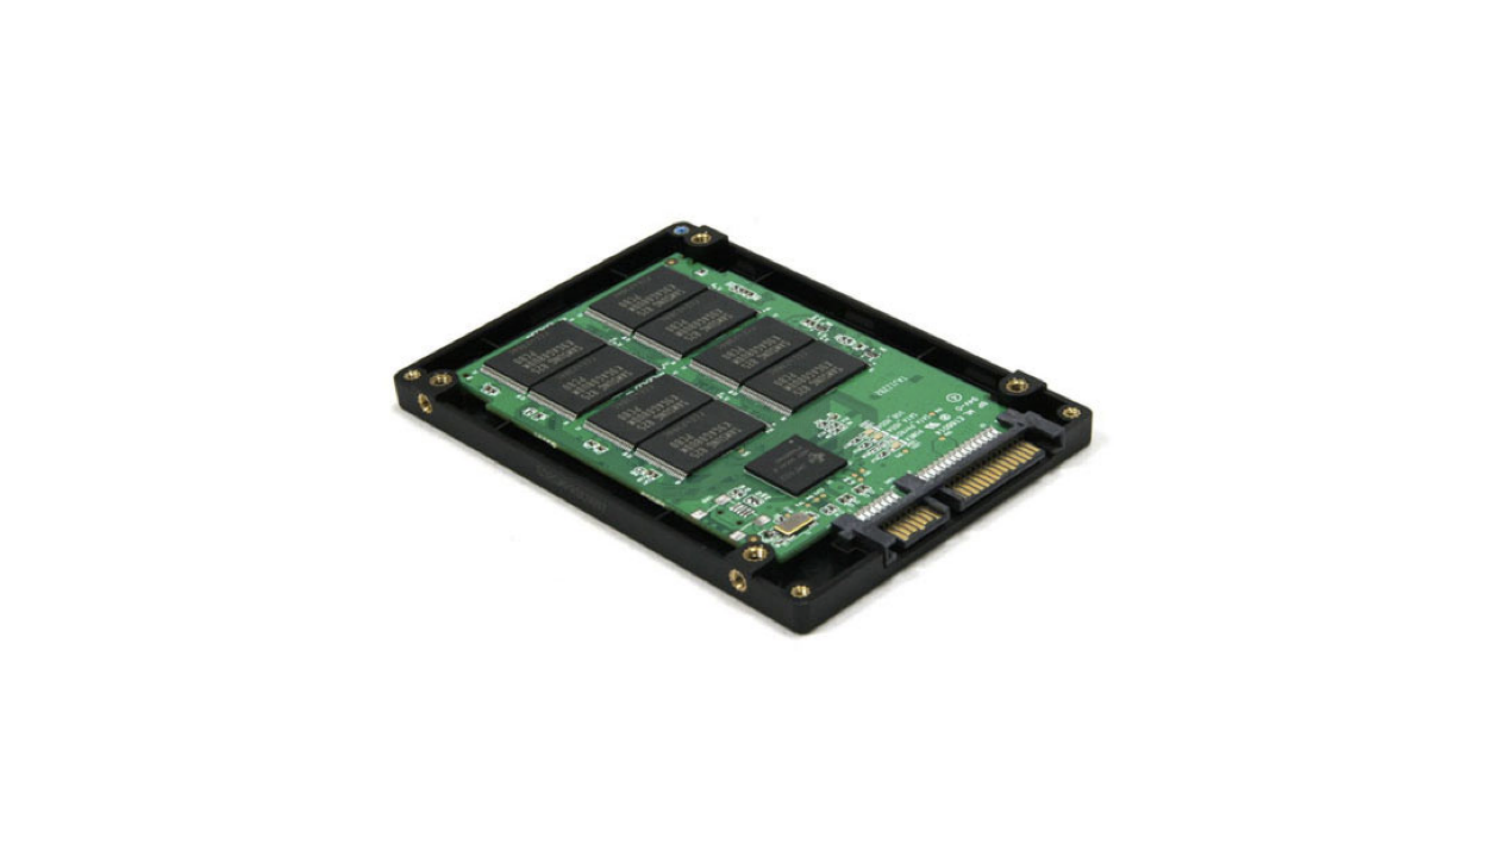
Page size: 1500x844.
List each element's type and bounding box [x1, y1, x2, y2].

picture [356, 181, 1144, 663]
